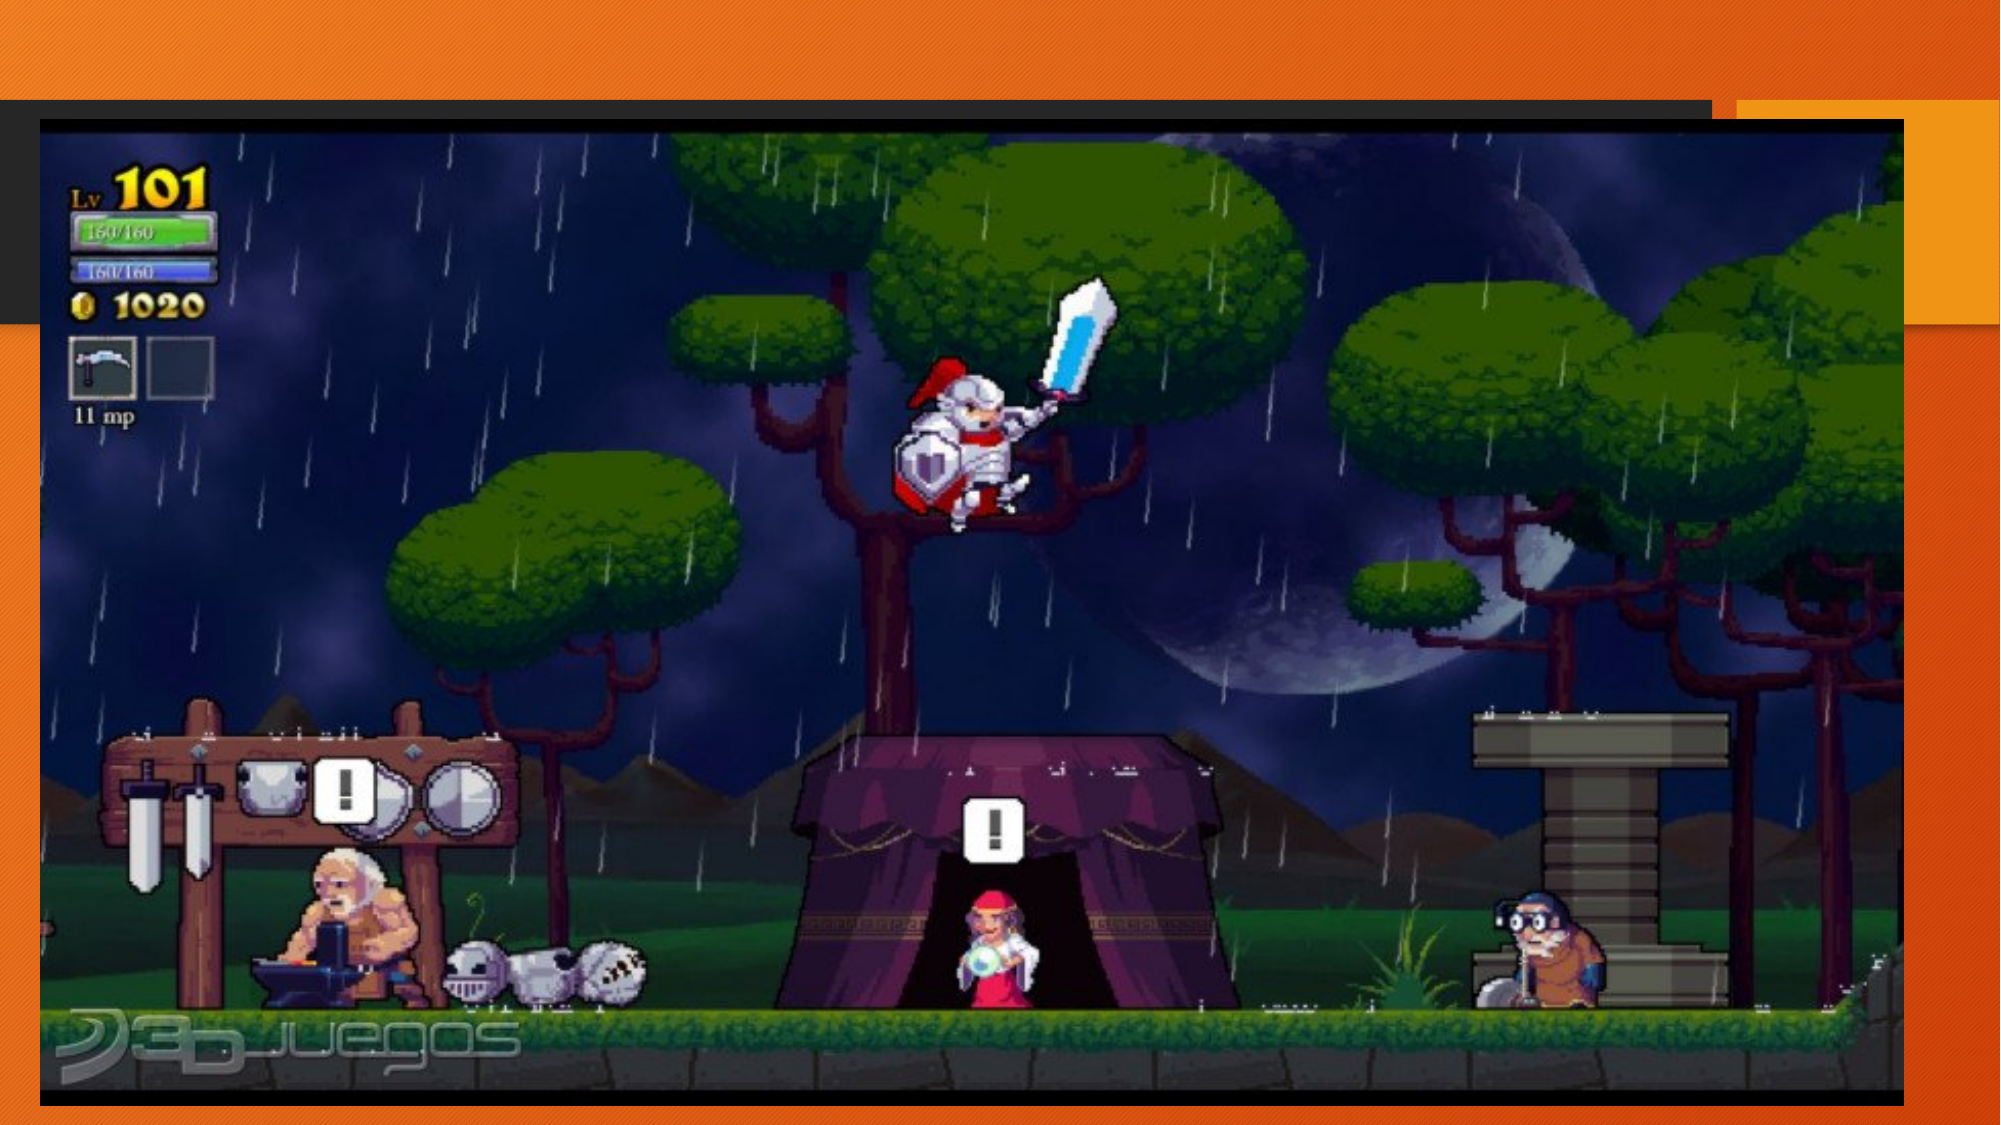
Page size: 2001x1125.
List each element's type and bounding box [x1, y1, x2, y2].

picture [0, 119, 2000, 1106]
